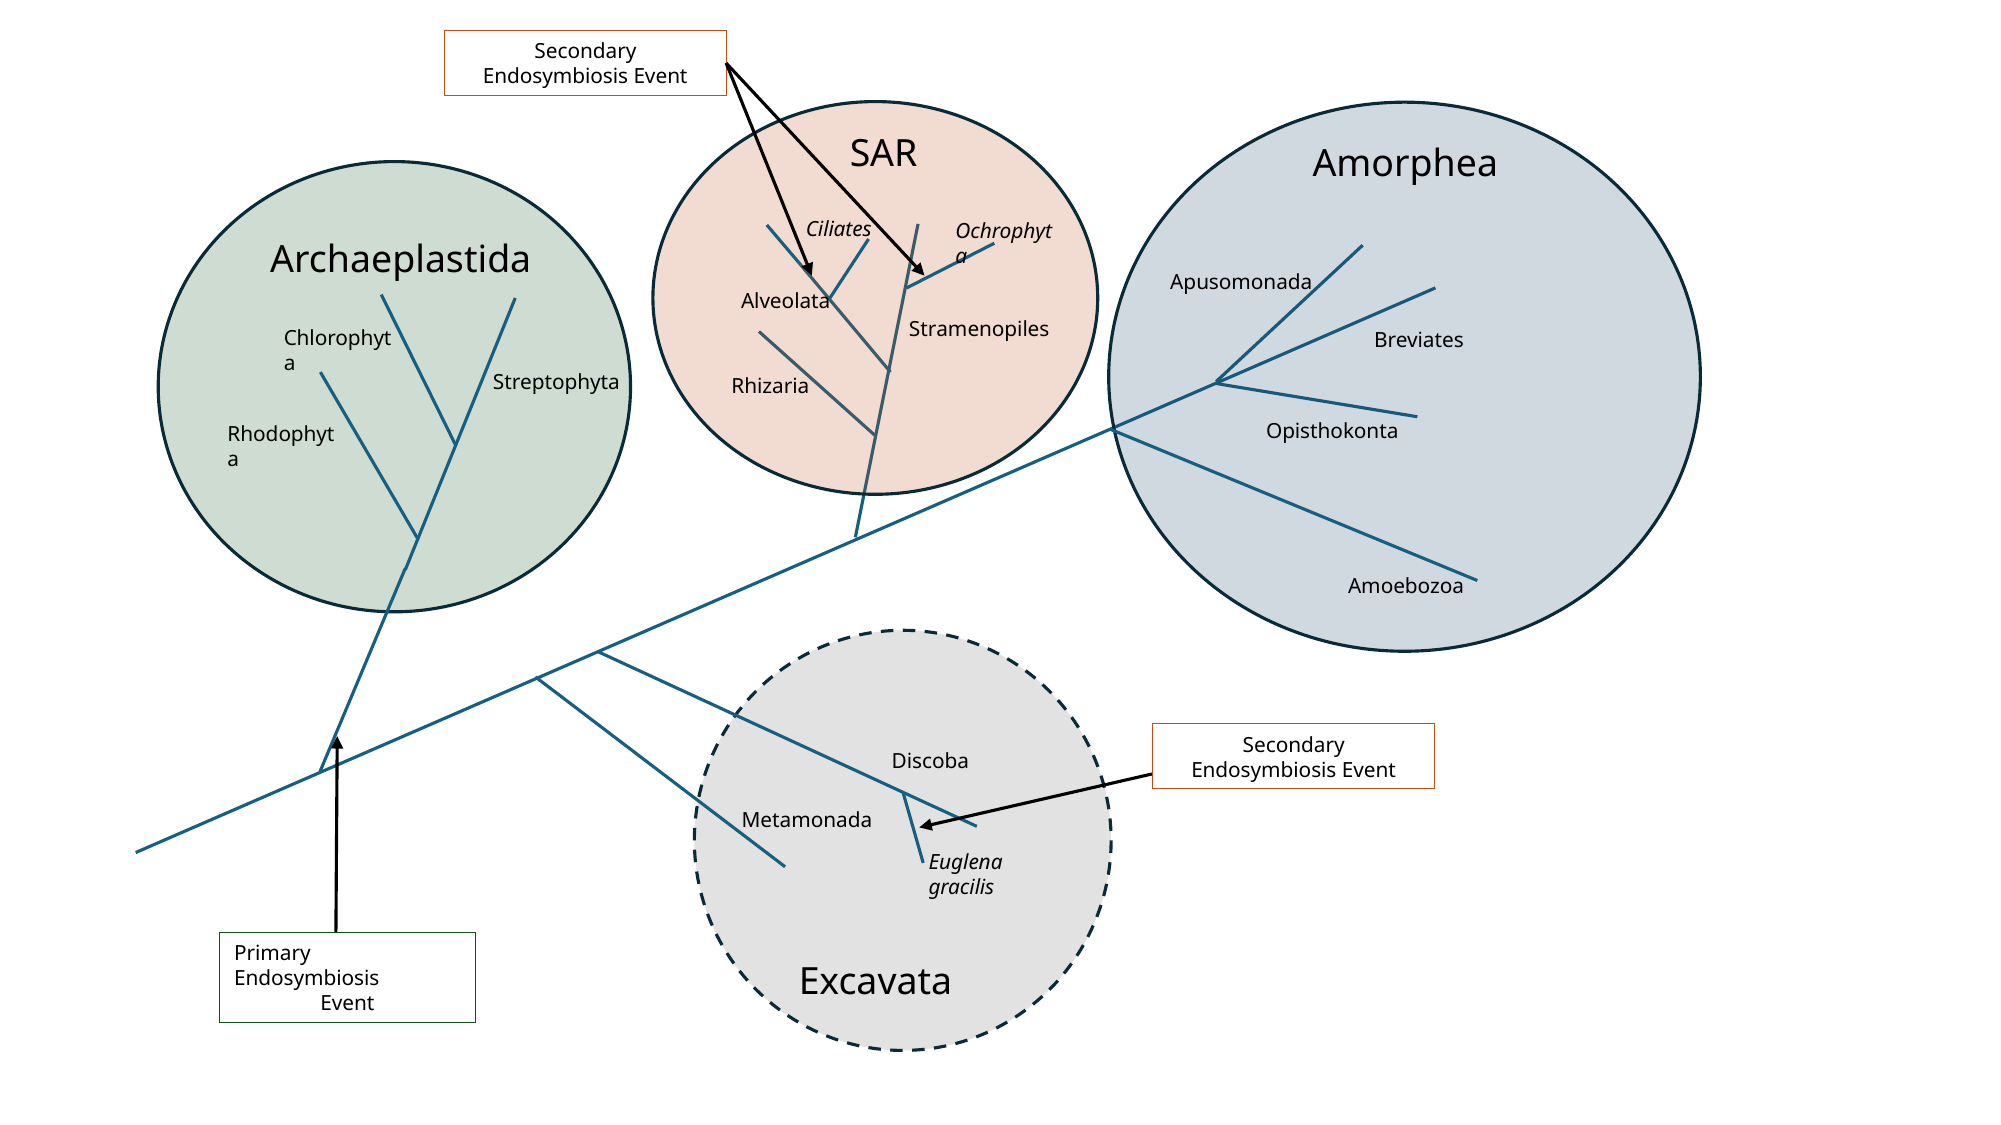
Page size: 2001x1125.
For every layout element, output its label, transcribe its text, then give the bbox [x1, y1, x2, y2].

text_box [534, 676, 786, 868]
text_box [319, 371, 404, 539]
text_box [758, 331, 876, 437]
text_box Ochrophyta [940, 209, 1078, 275]
text_box Euglena gracilis [913, 853, 1060, 906]
text_box [695, 853, 1112, 1001]
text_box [918, 773, 1153, 828]
text_box [1266, 100, 1543, 132]
text_box SAR [925, 121, 1049, 182]
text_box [1109, 428, 1478, 581]
text_box [651, 157, 797, 287]
text_box Alveolata [726, 280, 797, 287]
text_box [995, 213, 1099, 287]
text_box Amorphea [1240, 132, 1570, 192]
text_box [1215, 244, 1364, 382]
text_box Primary Endosymbiosis Event [219, 932, 476, 1023]
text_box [829, 238, 870, 299]
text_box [797, 277, 891, 373]
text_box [766, 224, 799, 262]
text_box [725, 63, 813, 277]
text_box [380, 293, 457, 446]
text_box Apusomonada [1155, 261, 1215, 287]
text_box Archaeplastida [236, 227, 566, 287]
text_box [319, 567, 406, 773]
text_box [1436, 605, 1572, 652]
text_box [925, 104, 976, 121]
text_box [906, 242, 995, 289]
text_box Breviates [1436, 319, 1534, 359]
text_box SAR [718, 121, 725, 182]
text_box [1215, 382, 1418, 418]
text_box [566, 229, 608, 287]
text_box [1123, 146, 1702, 565]
text_box Secondary Endosymbiosis Event [444, 30, 727, 96]
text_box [404, 297, 516, 571]
text_box [777, 1010, 1027, 1052]
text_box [854, 277, 919, 538]
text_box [135, 287, 1436, 853]
text_box Excavata [710, 949, 1040, 1010]
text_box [902, 792, 924, 864]
text_box [180, 160, 564, 287]
text_box Amoebozoa [1436, 565, 1642, 605]
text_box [813, 63, 925, 277]
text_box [596, 650, 978, 827]
text_box [925, 172, 1076, 242]
